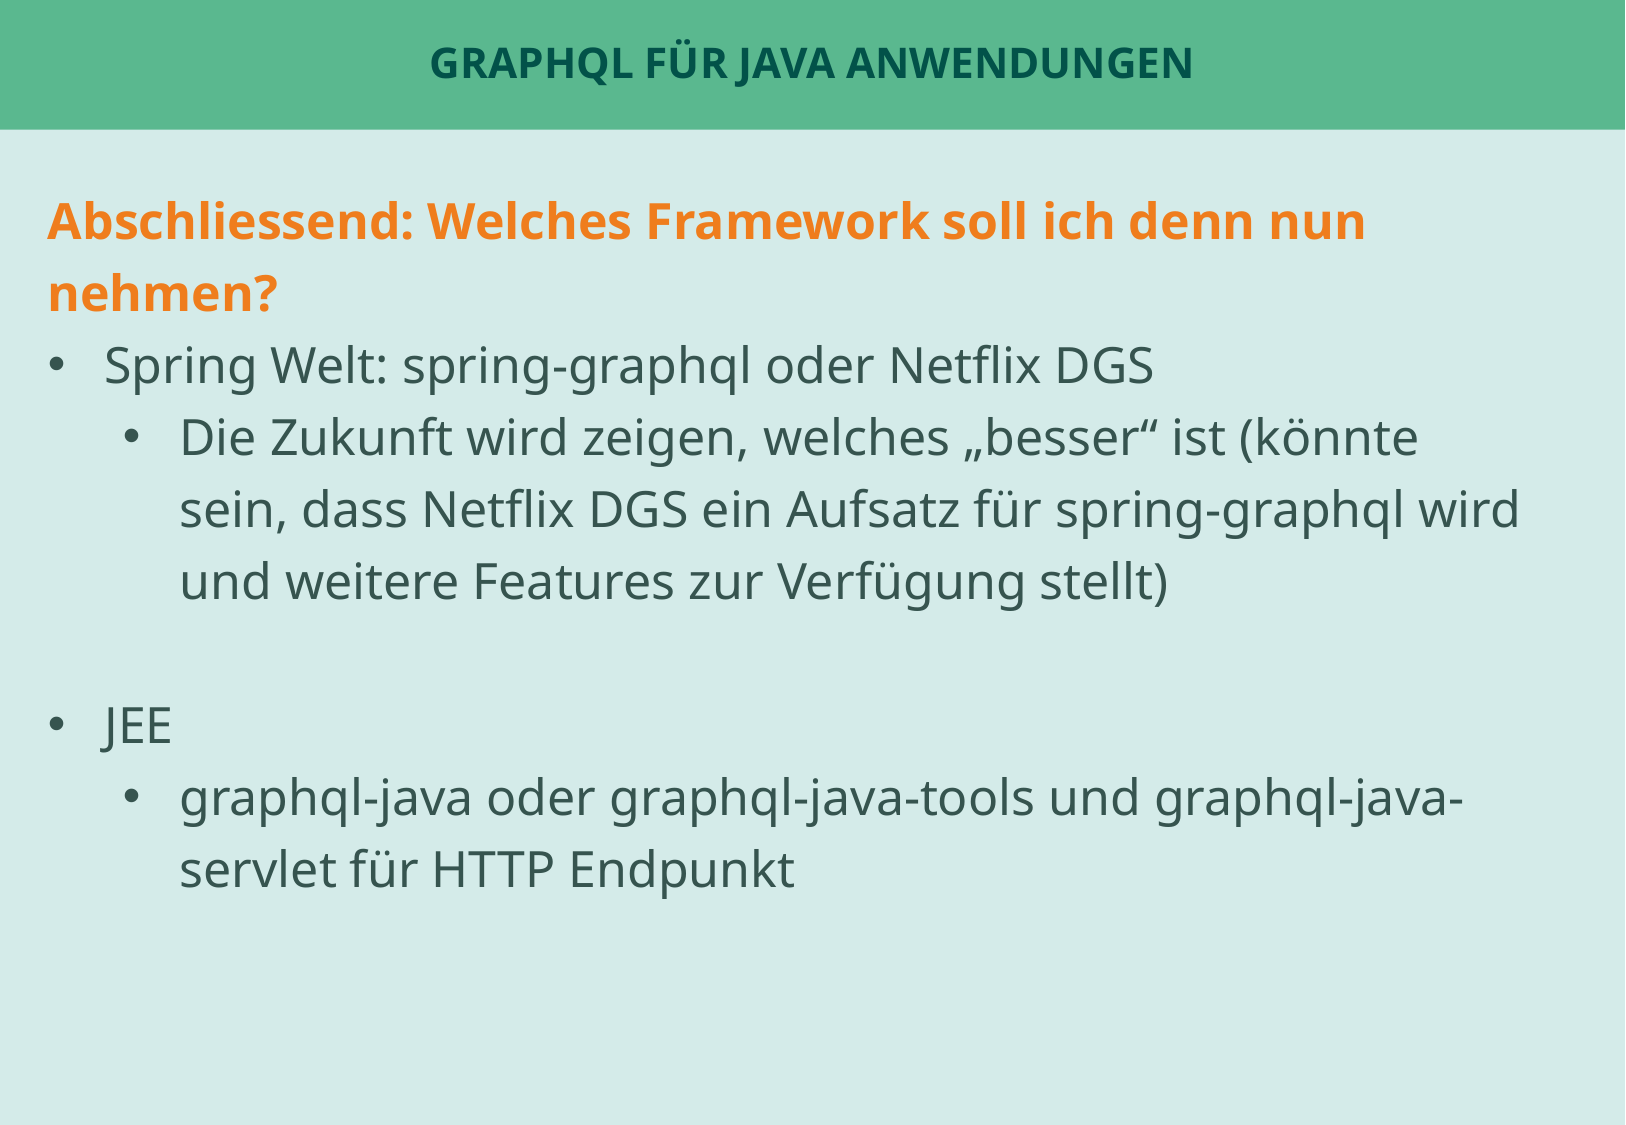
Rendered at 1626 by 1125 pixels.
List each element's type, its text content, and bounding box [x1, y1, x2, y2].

title GraphQL für Java Anwendungen [0, 0, 1625, 130]
text_box Abschliessend: Welches Framework soll ich denn nun nehmen? Spring Welt: spring-graphql oder Netflix DGS Die Zukunft wird zeigen, welches „besser“ ist (könnte sein, dass Netflix DGS ein Aufsatz für spring-graphql wird und weitere Features zur Verfügung stellt) JEE graphql-java oder graphql-java-tools und graphql-java-servlet für HTTP Endpunkt [33, 169, 1554, 1049]
